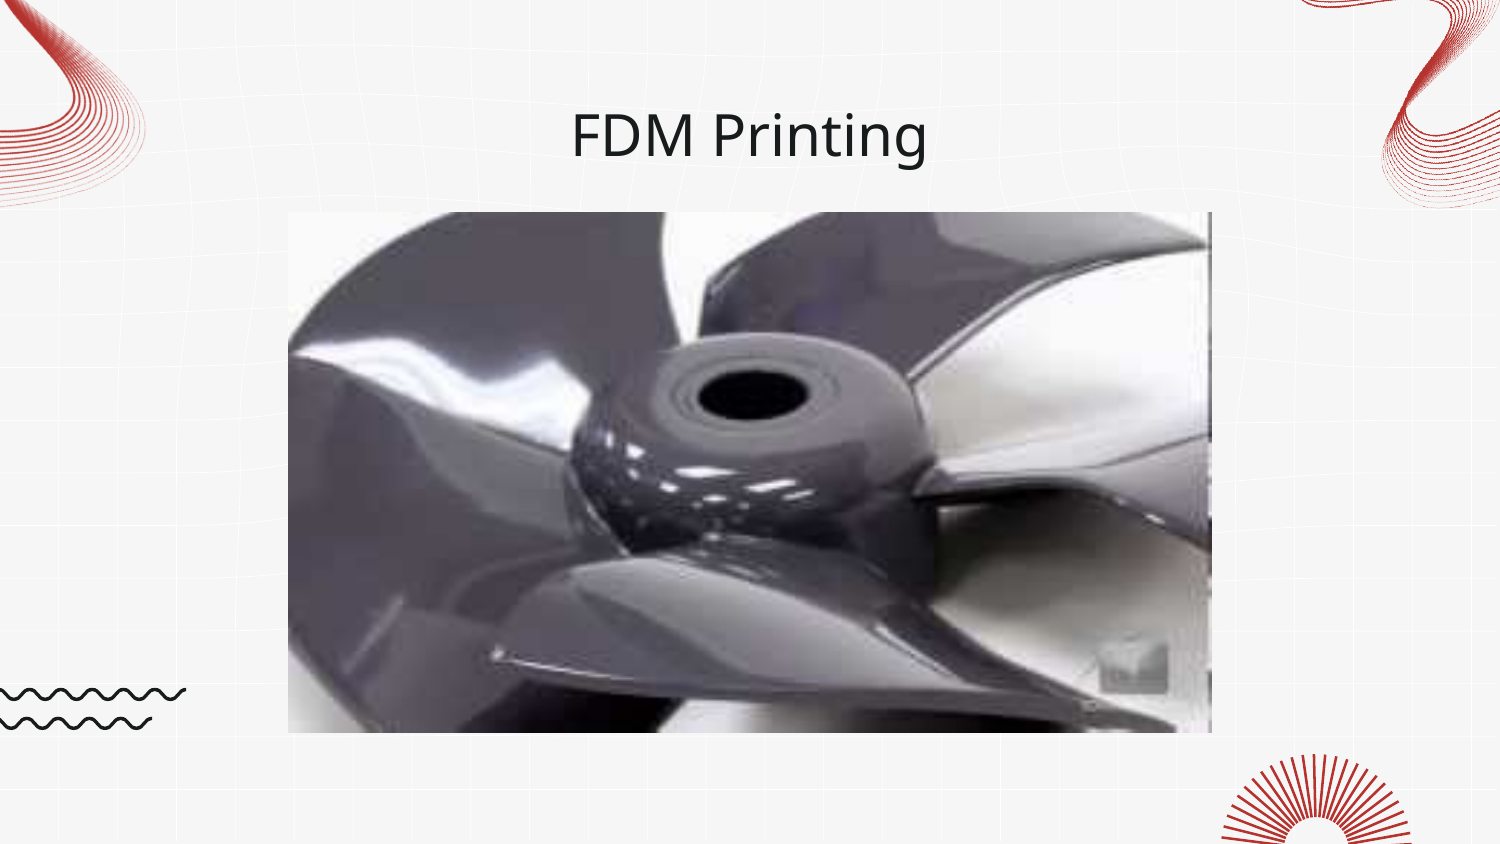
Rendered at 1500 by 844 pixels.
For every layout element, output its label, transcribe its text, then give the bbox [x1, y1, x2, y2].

title FDM Printing [118, 72, 1382, 167]
picture [0, 0, 1500, 733]
